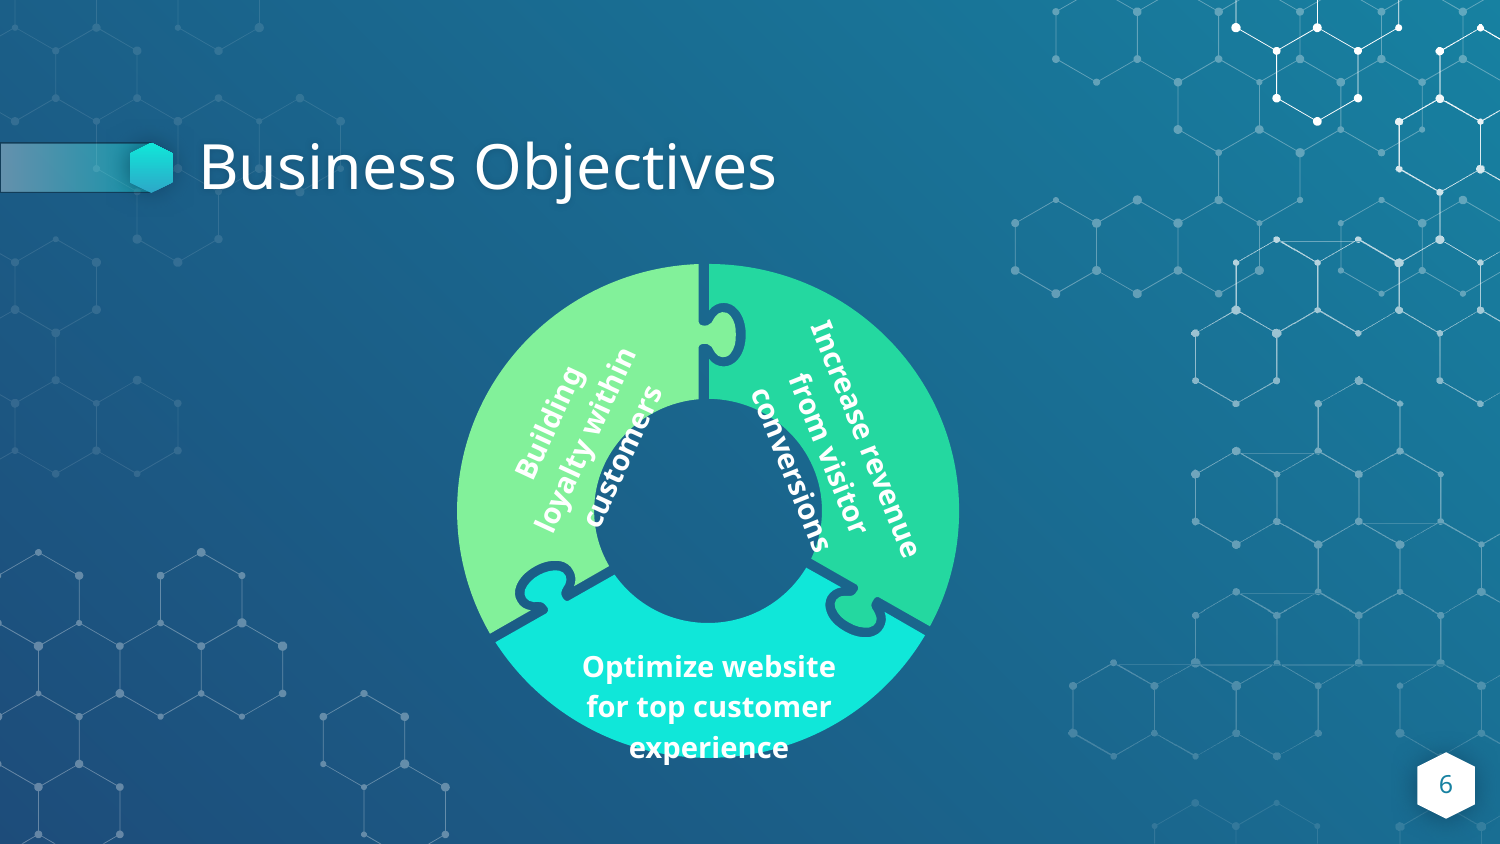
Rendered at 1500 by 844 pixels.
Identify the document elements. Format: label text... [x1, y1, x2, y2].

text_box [456, 263, 960, 759]
title Business Objectives [198, 140, 1302, 198]
slide_number 6 [1417, 752, 1475, 819]
